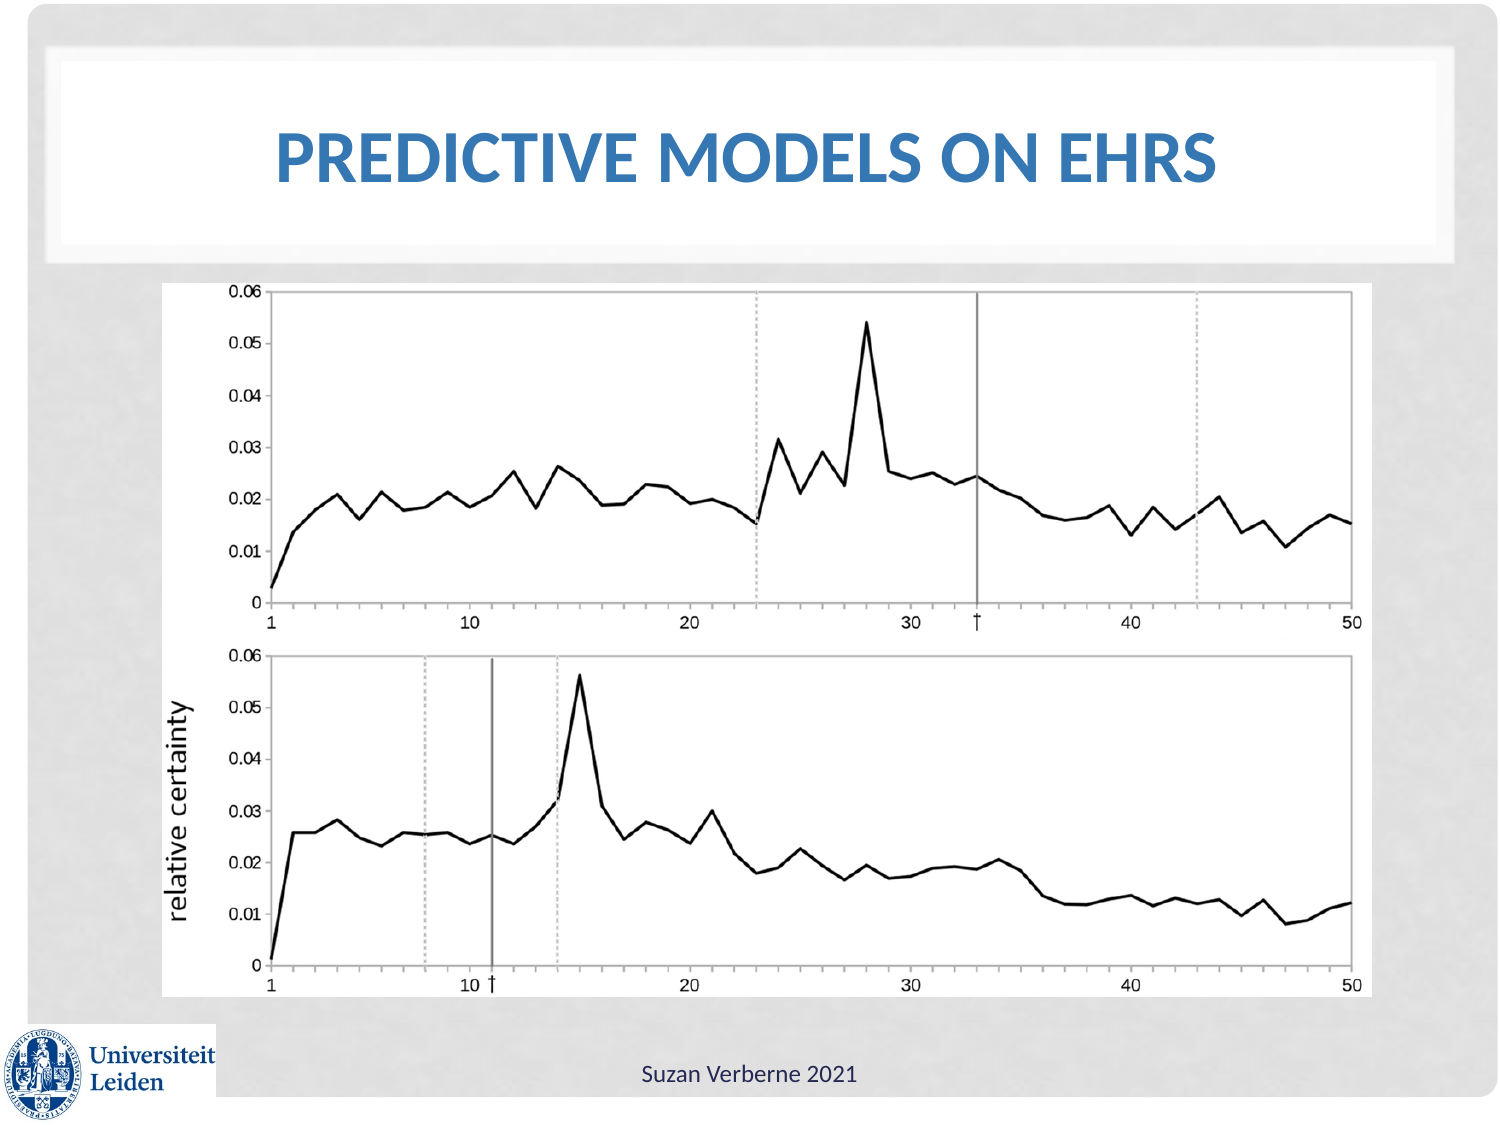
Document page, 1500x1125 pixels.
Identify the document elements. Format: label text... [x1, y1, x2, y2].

picture [0, 1024, 216, 1125]
title Predictive models on EHRs [69, 66, 1425, 238]
picture [162, 283, 1373, 997]
footer Suzan Verberne 2021 [512, 1042, 988, 1103]
